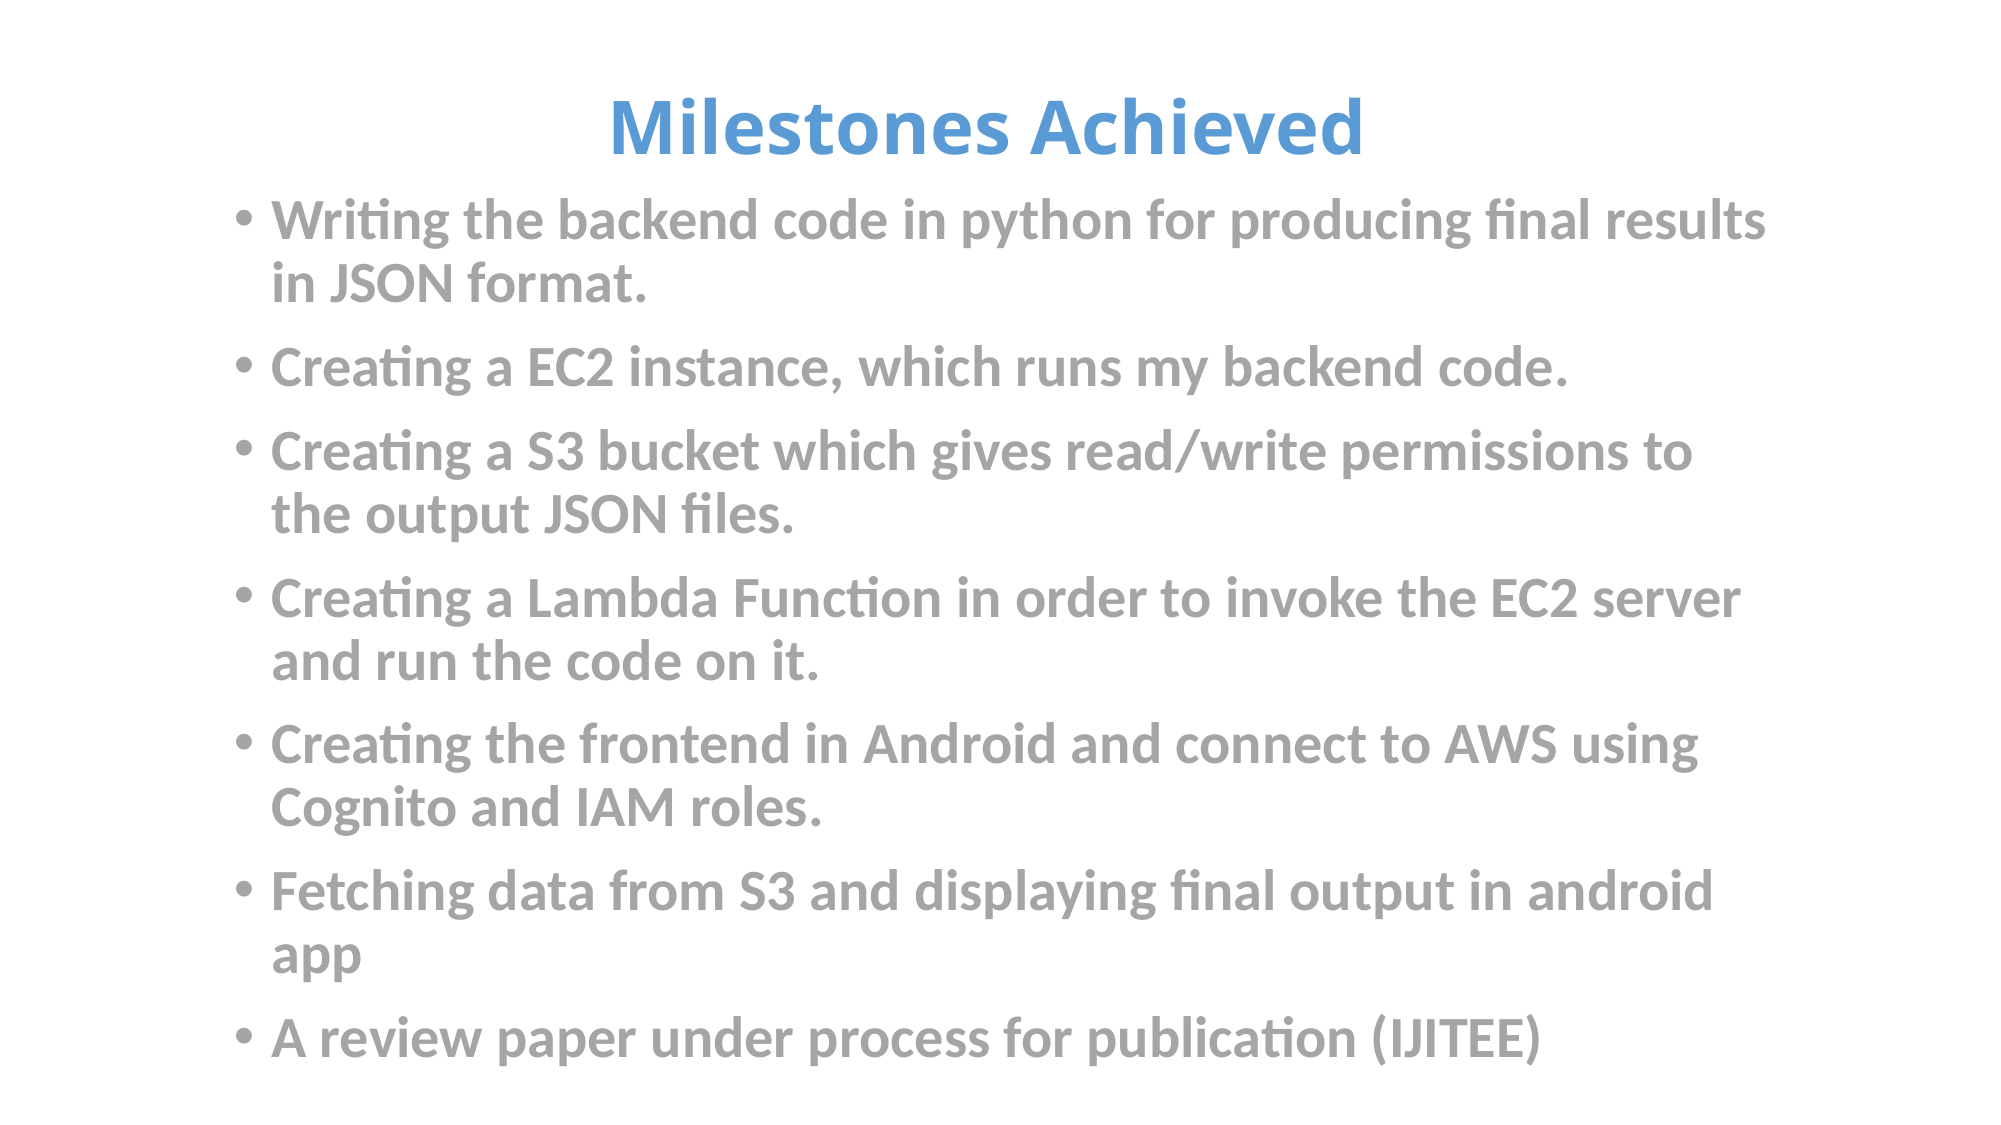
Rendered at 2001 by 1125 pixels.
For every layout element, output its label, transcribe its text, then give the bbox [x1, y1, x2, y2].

text_box Milestones Achieved [592, 82, 1422, 193]
text_box Writing the backend code in python for producing final results in JSON format. Creating a EC2 instance, which runs my backend code. Creating a S3 bucket which gives read/write permissions to the output JSON files. Creating a Lambda Function in order to invoke the EC2 server and run the code on it. Creating the frontend in Android and connect to AWS using Cognito and IAM roles. Fetching data from S3 and displaying final output in android app A review paper under process for publication (IJITEE) [219, 182, 1796, 1094]
